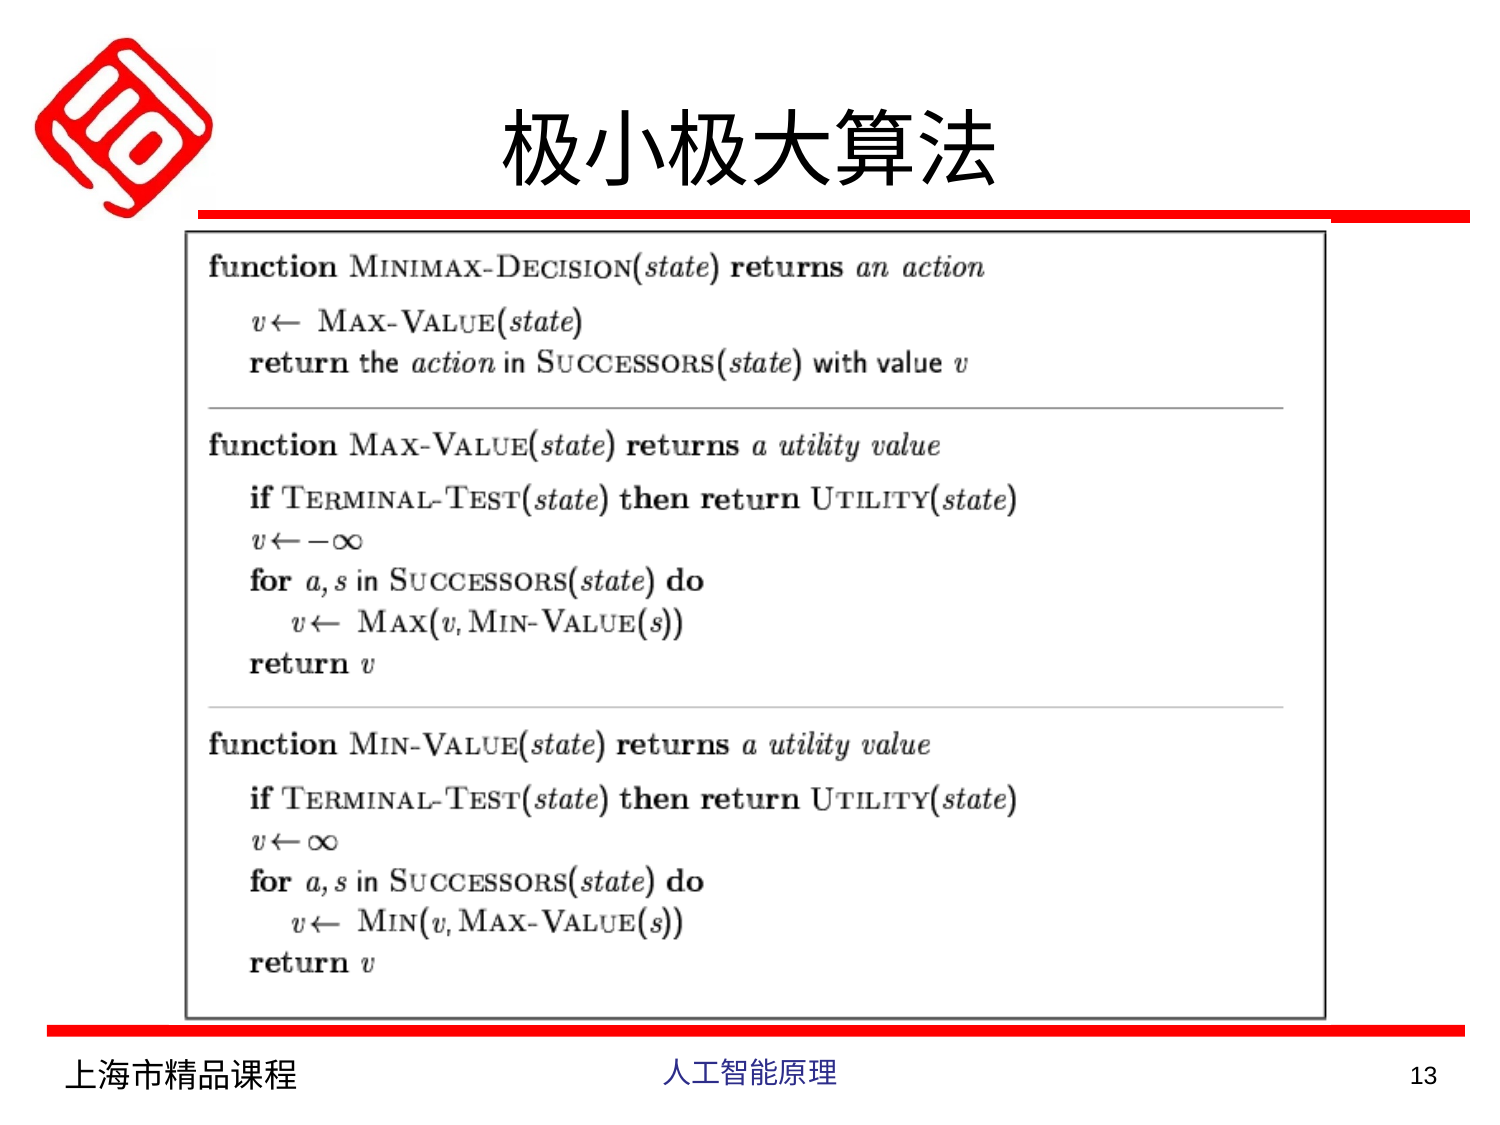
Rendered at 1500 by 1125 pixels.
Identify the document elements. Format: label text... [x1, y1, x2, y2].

picture [31, 34, 1332, 1026]
slide_number 13 [1287, 1051, 1454, 1088]
text_box 极小极大算法 [41, 89, 1459, 220]
slide_number 上海市精品课程 [50, 1046, 450, 1125]
footer 人工智能原理 [512, 1046, 988, 1125]
